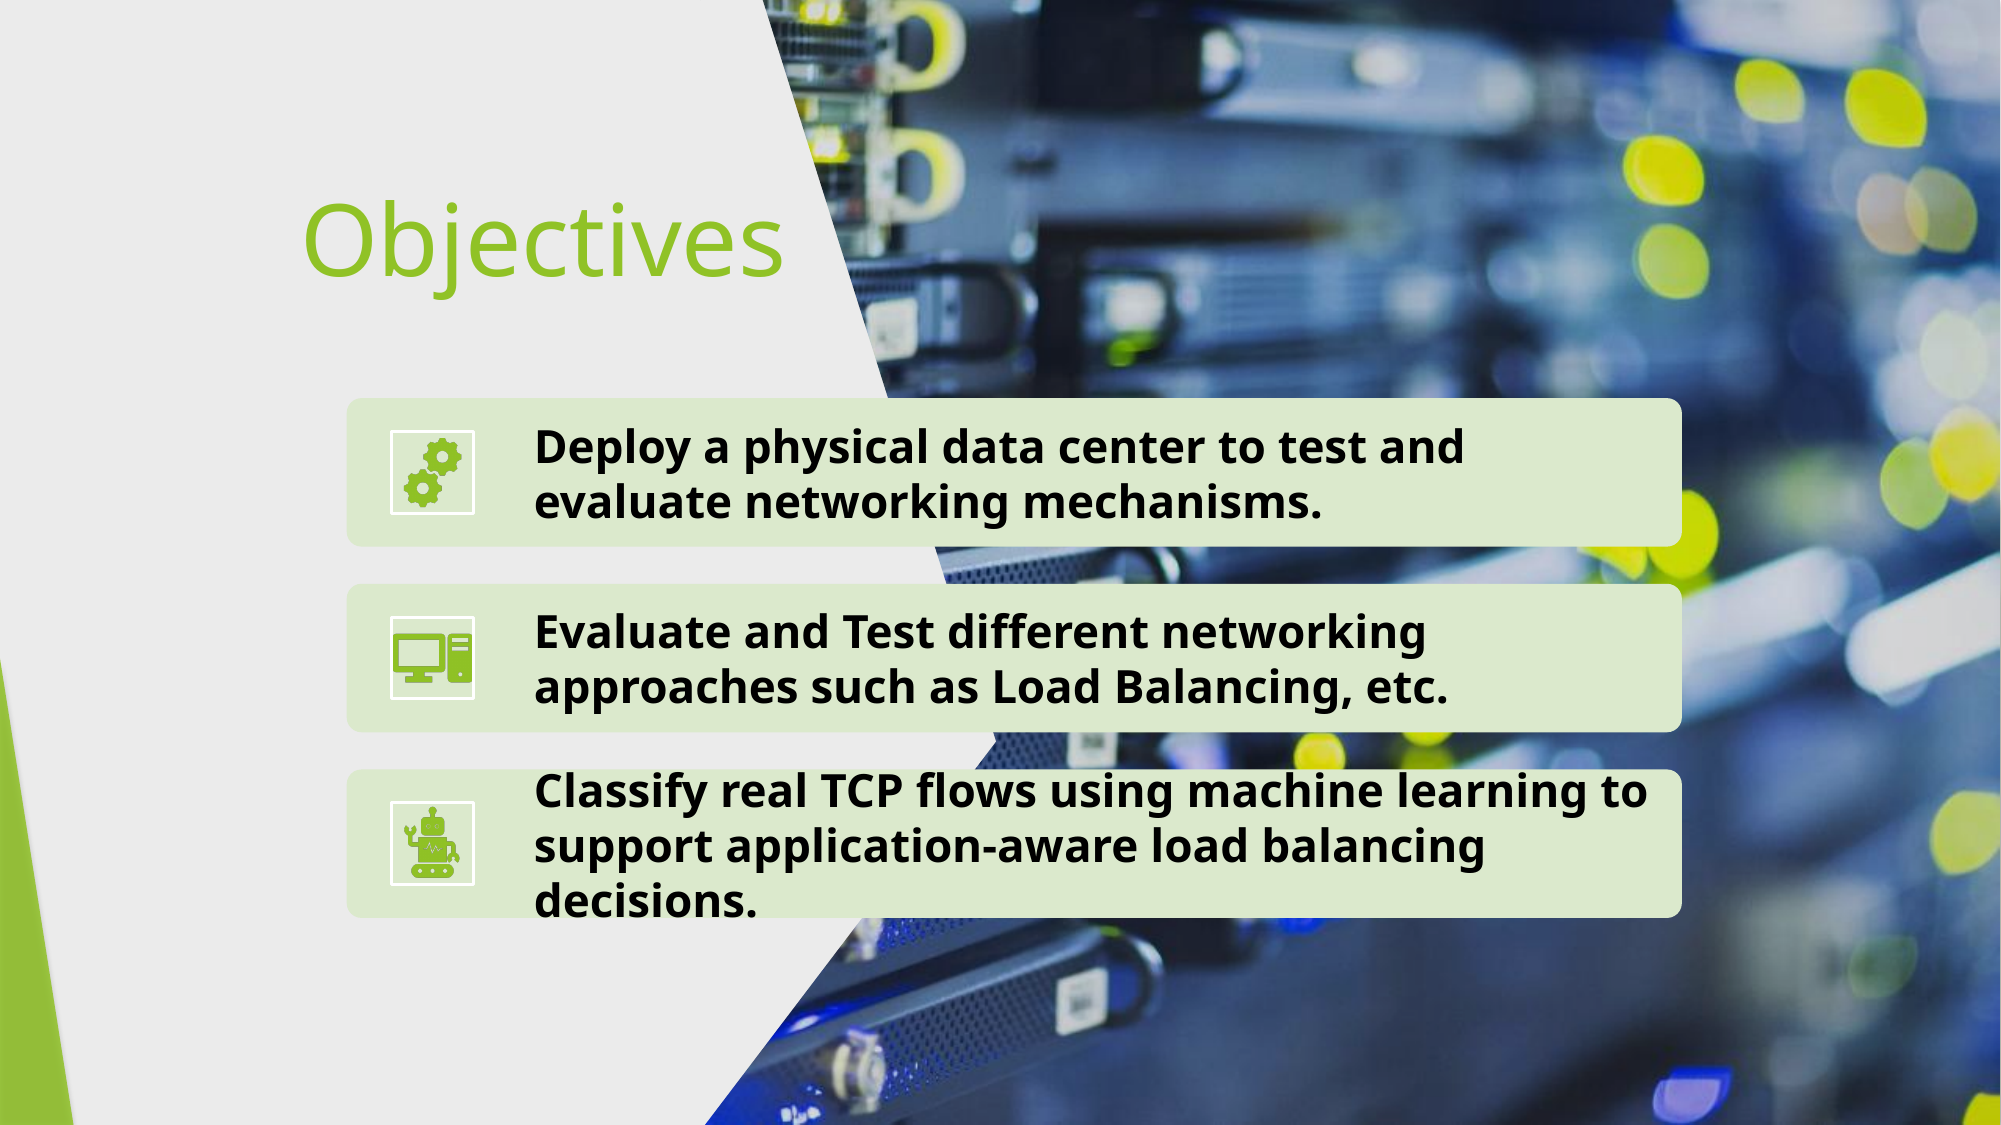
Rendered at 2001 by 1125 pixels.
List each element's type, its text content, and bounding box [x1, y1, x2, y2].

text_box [308, 339, 1720, 977]
title Objectives [131, 35, 695, 424]
picture [699, 0, 2000, 1125]
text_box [346, 397, 1683, 919]
